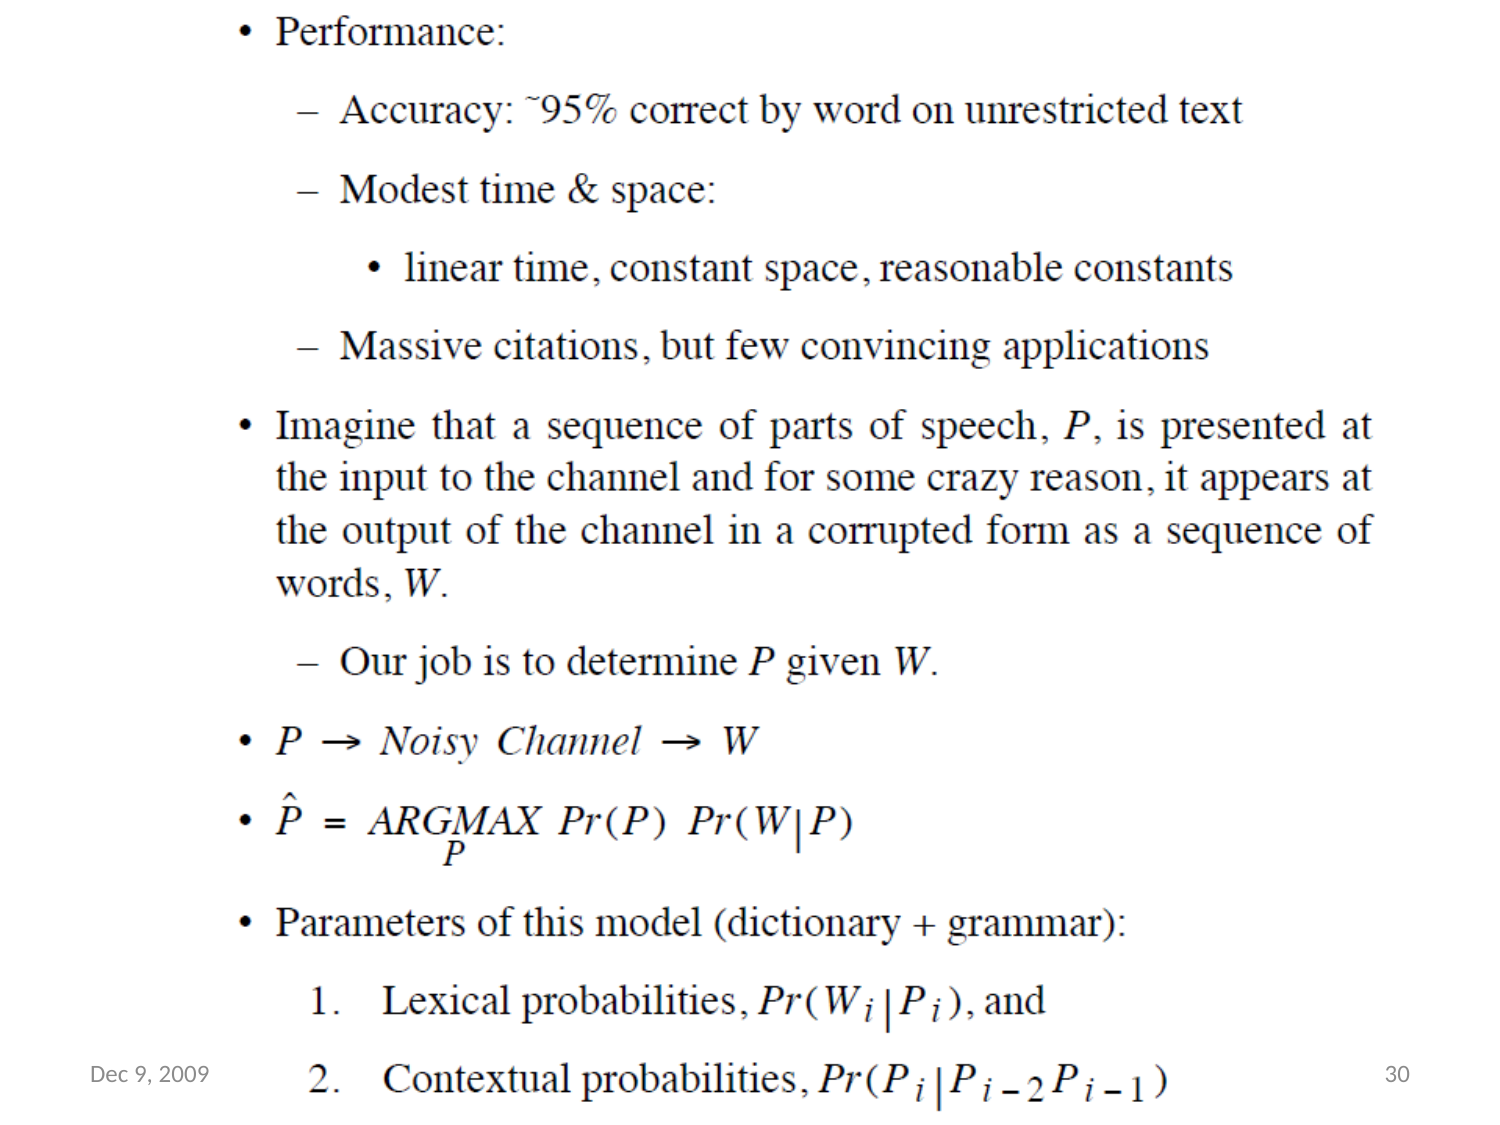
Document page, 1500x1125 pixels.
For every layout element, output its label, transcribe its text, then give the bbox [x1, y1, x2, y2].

slide_number 30 [1379, 1042, 1425, 1103]
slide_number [75, 1042, 207, 1103]
picture [212, 0, 1376, 1125]
